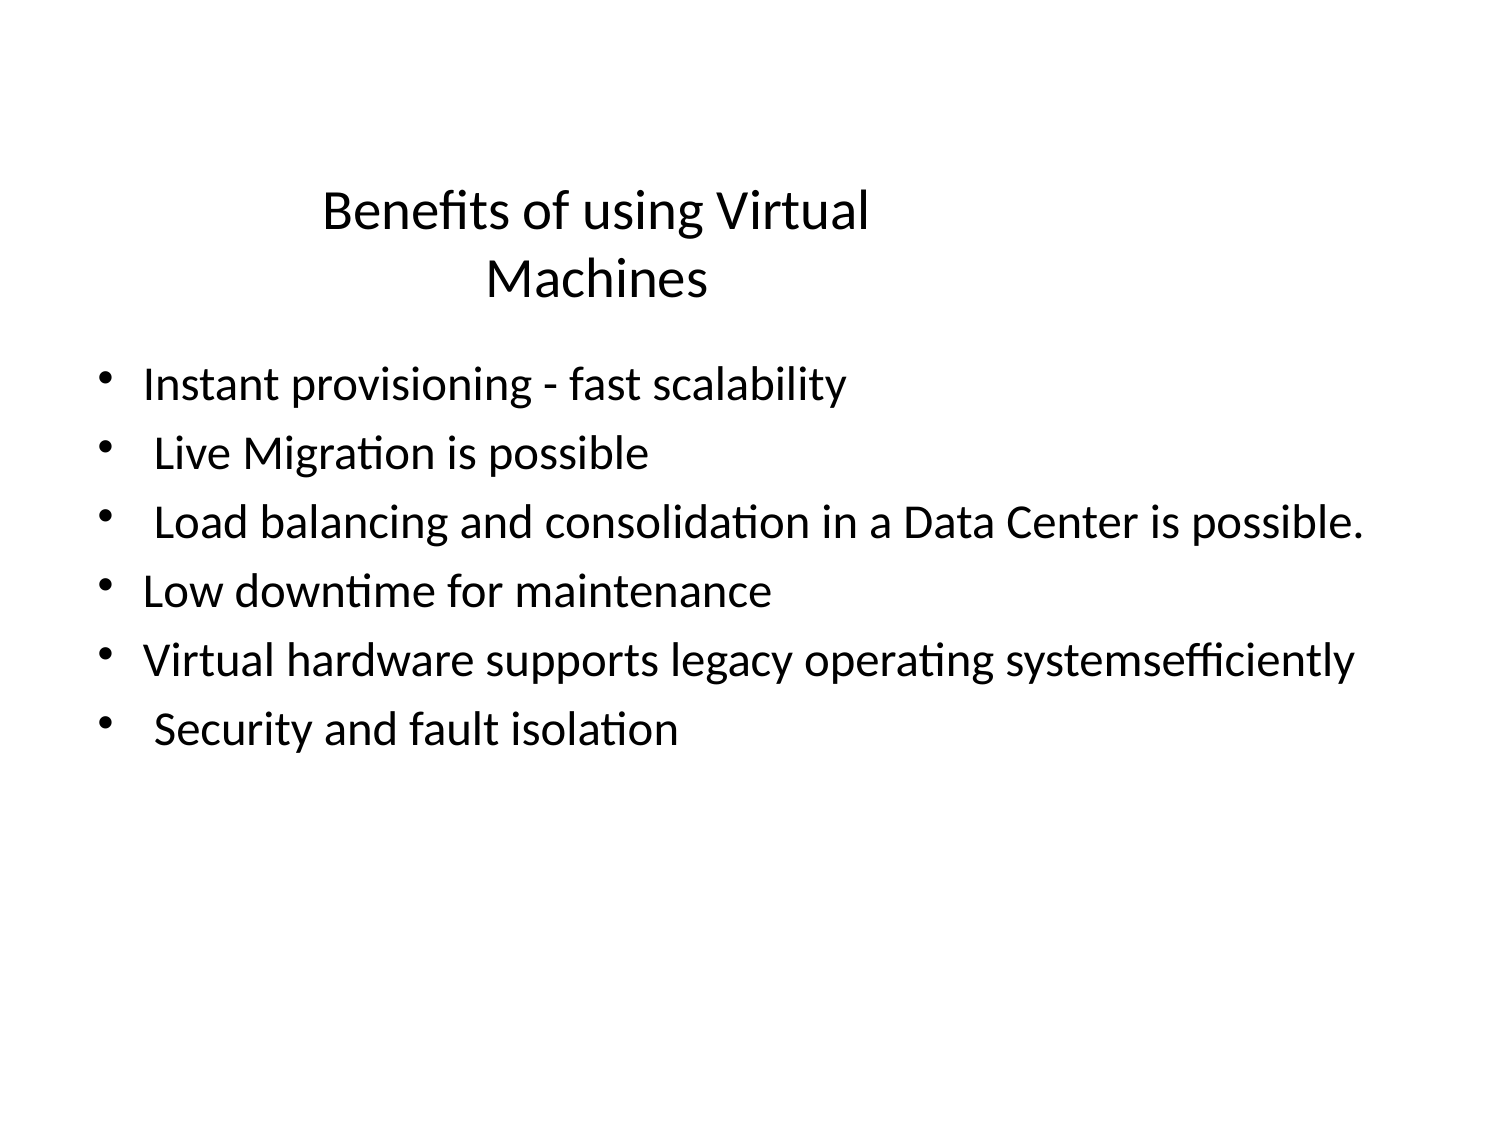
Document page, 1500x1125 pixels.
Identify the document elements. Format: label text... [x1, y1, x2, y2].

title Benefits of using Virtual Machines [74, 166, 1120, 319]
list Instant provisioning - fast scalability Live Migration is possible Load balancing and consolidation in a Data Center is possible. Low downtime for maintenance Virtual hardware supports legacy operating systemsefficiently Security and fault isolation [74, 343, 1426, 834]
